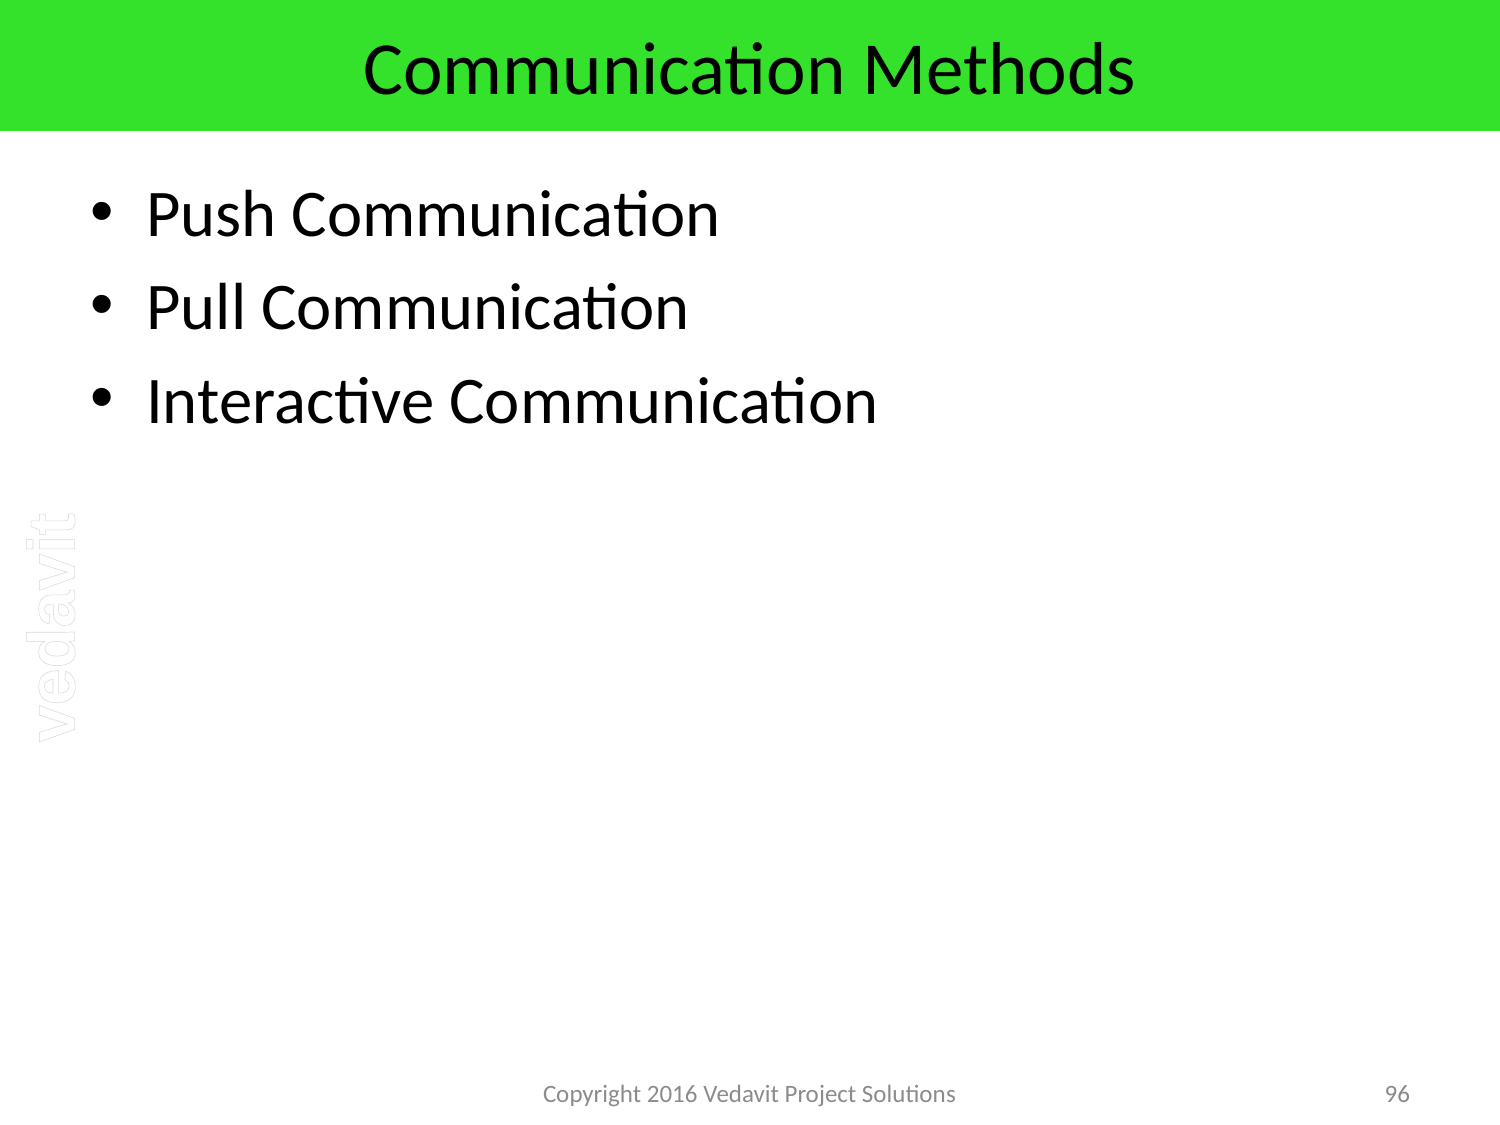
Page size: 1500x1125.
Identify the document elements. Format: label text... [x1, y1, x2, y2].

title Communication Methods [0, 0, 1500, 131]
list Push Communication Pull Communication Interactive Communication [75, 162, 1425, 1000]
footer Copyright 2016 Vedavit Project Solutions [512, 1062, 988, 1123]
slide_number 96 [1074, 1062, 1425, 1123]
